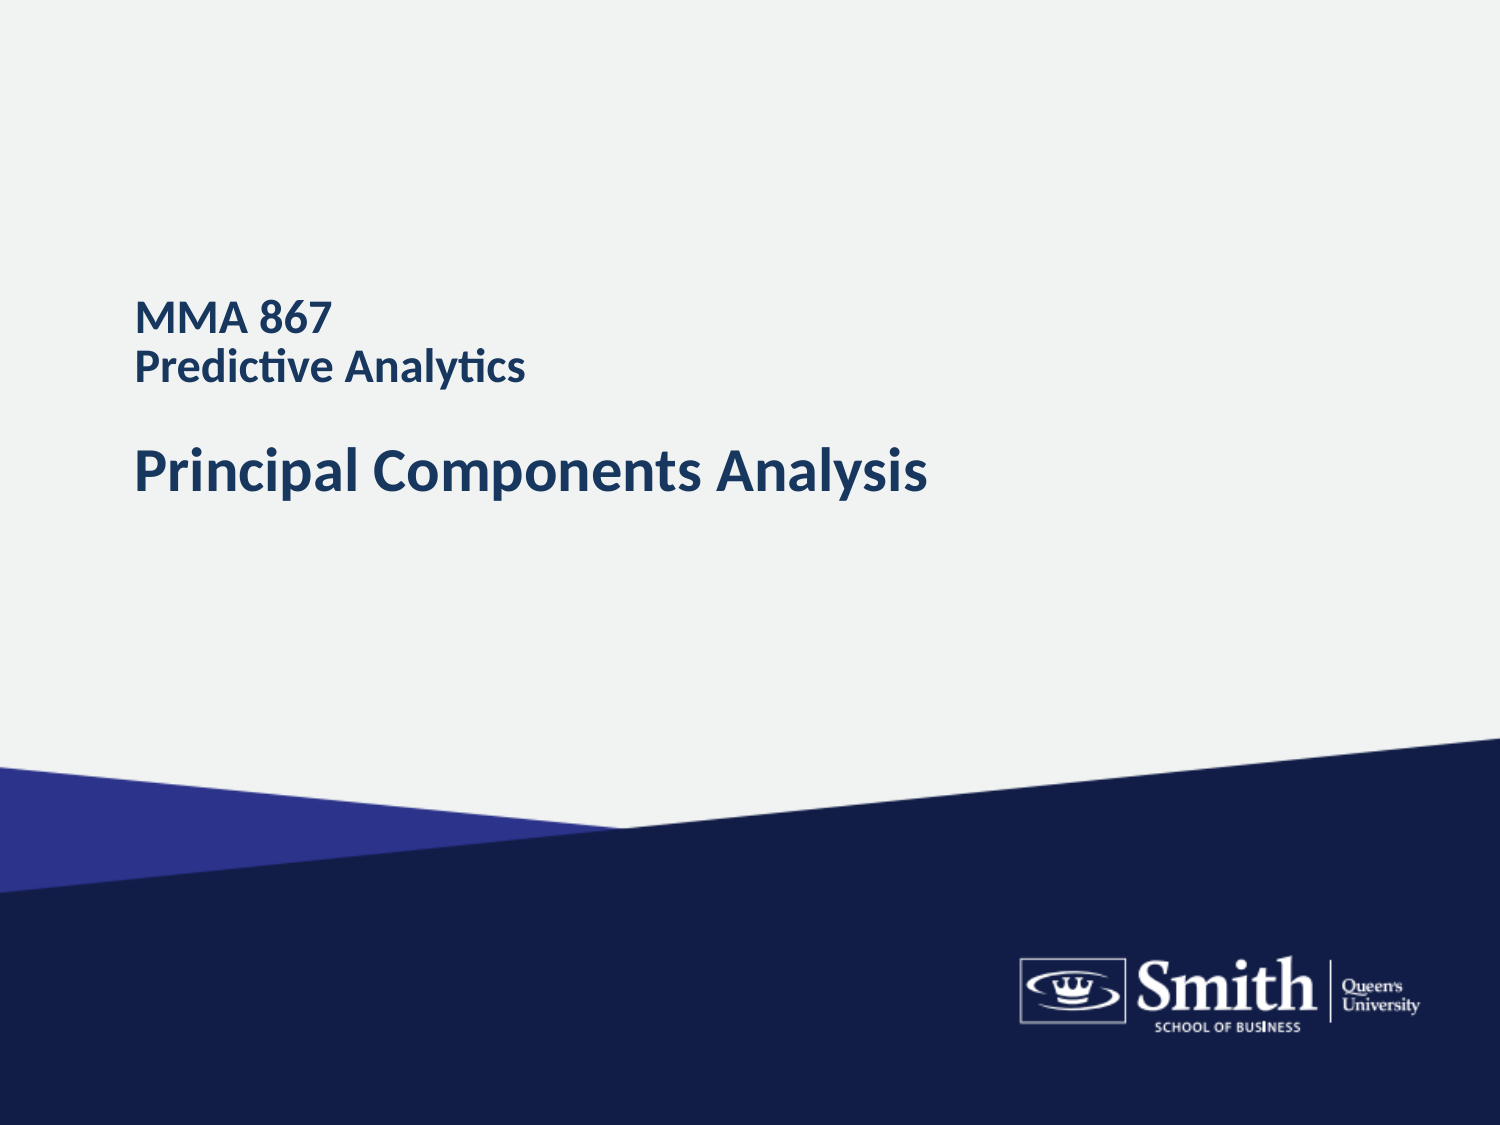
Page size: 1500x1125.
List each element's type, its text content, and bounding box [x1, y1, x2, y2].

title MMA 867 Predictive Analytics Principal Components Analysis [134, 288, 1439, 515]
